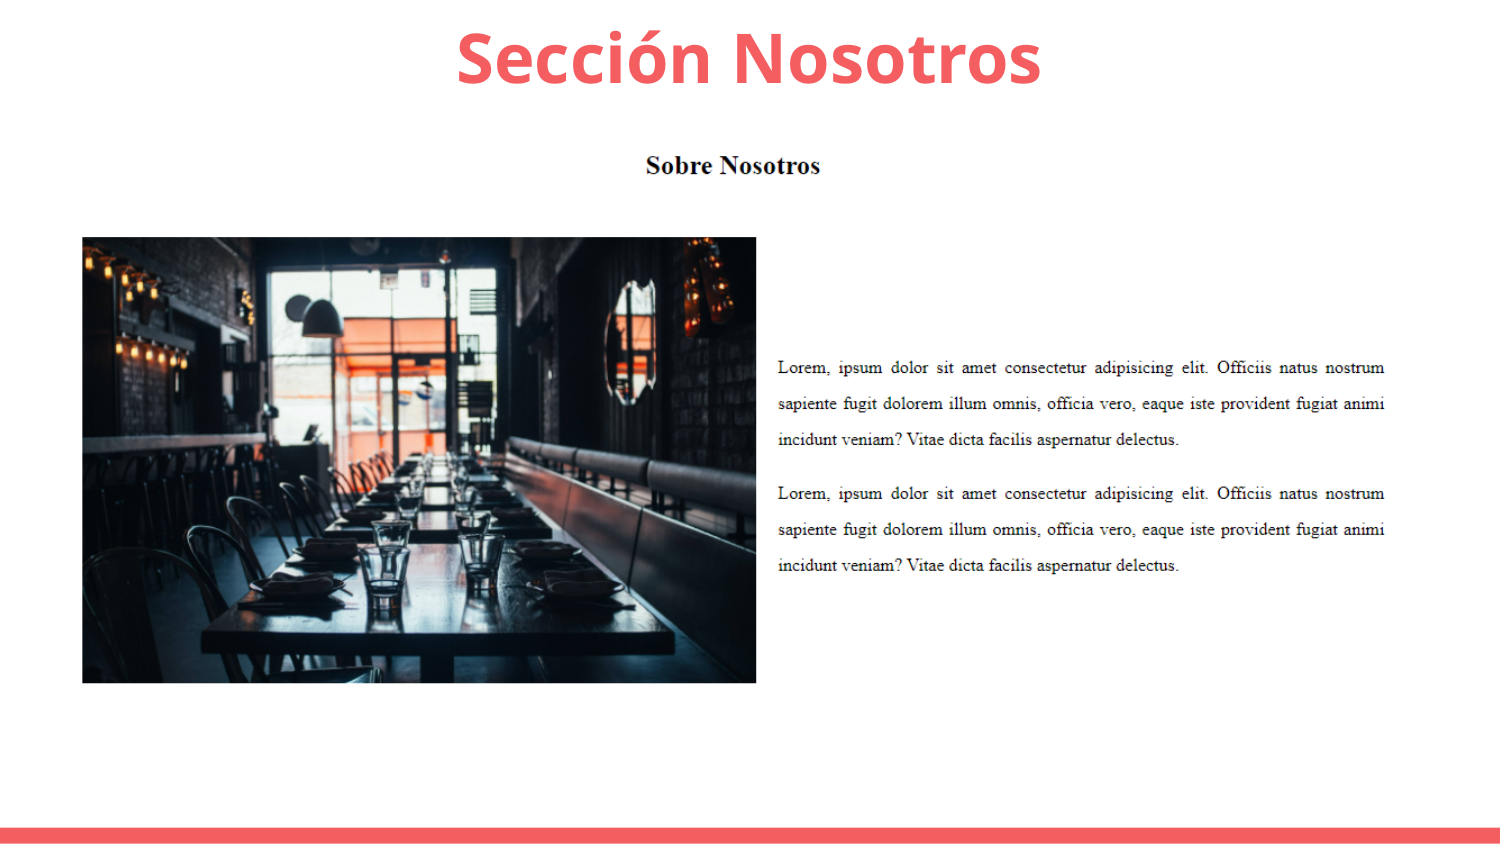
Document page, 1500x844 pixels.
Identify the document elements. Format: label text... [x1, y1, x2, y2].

picture [24, 126, 1476, 717]
title Sección Nosotros [51, 0, 1449, 103]
